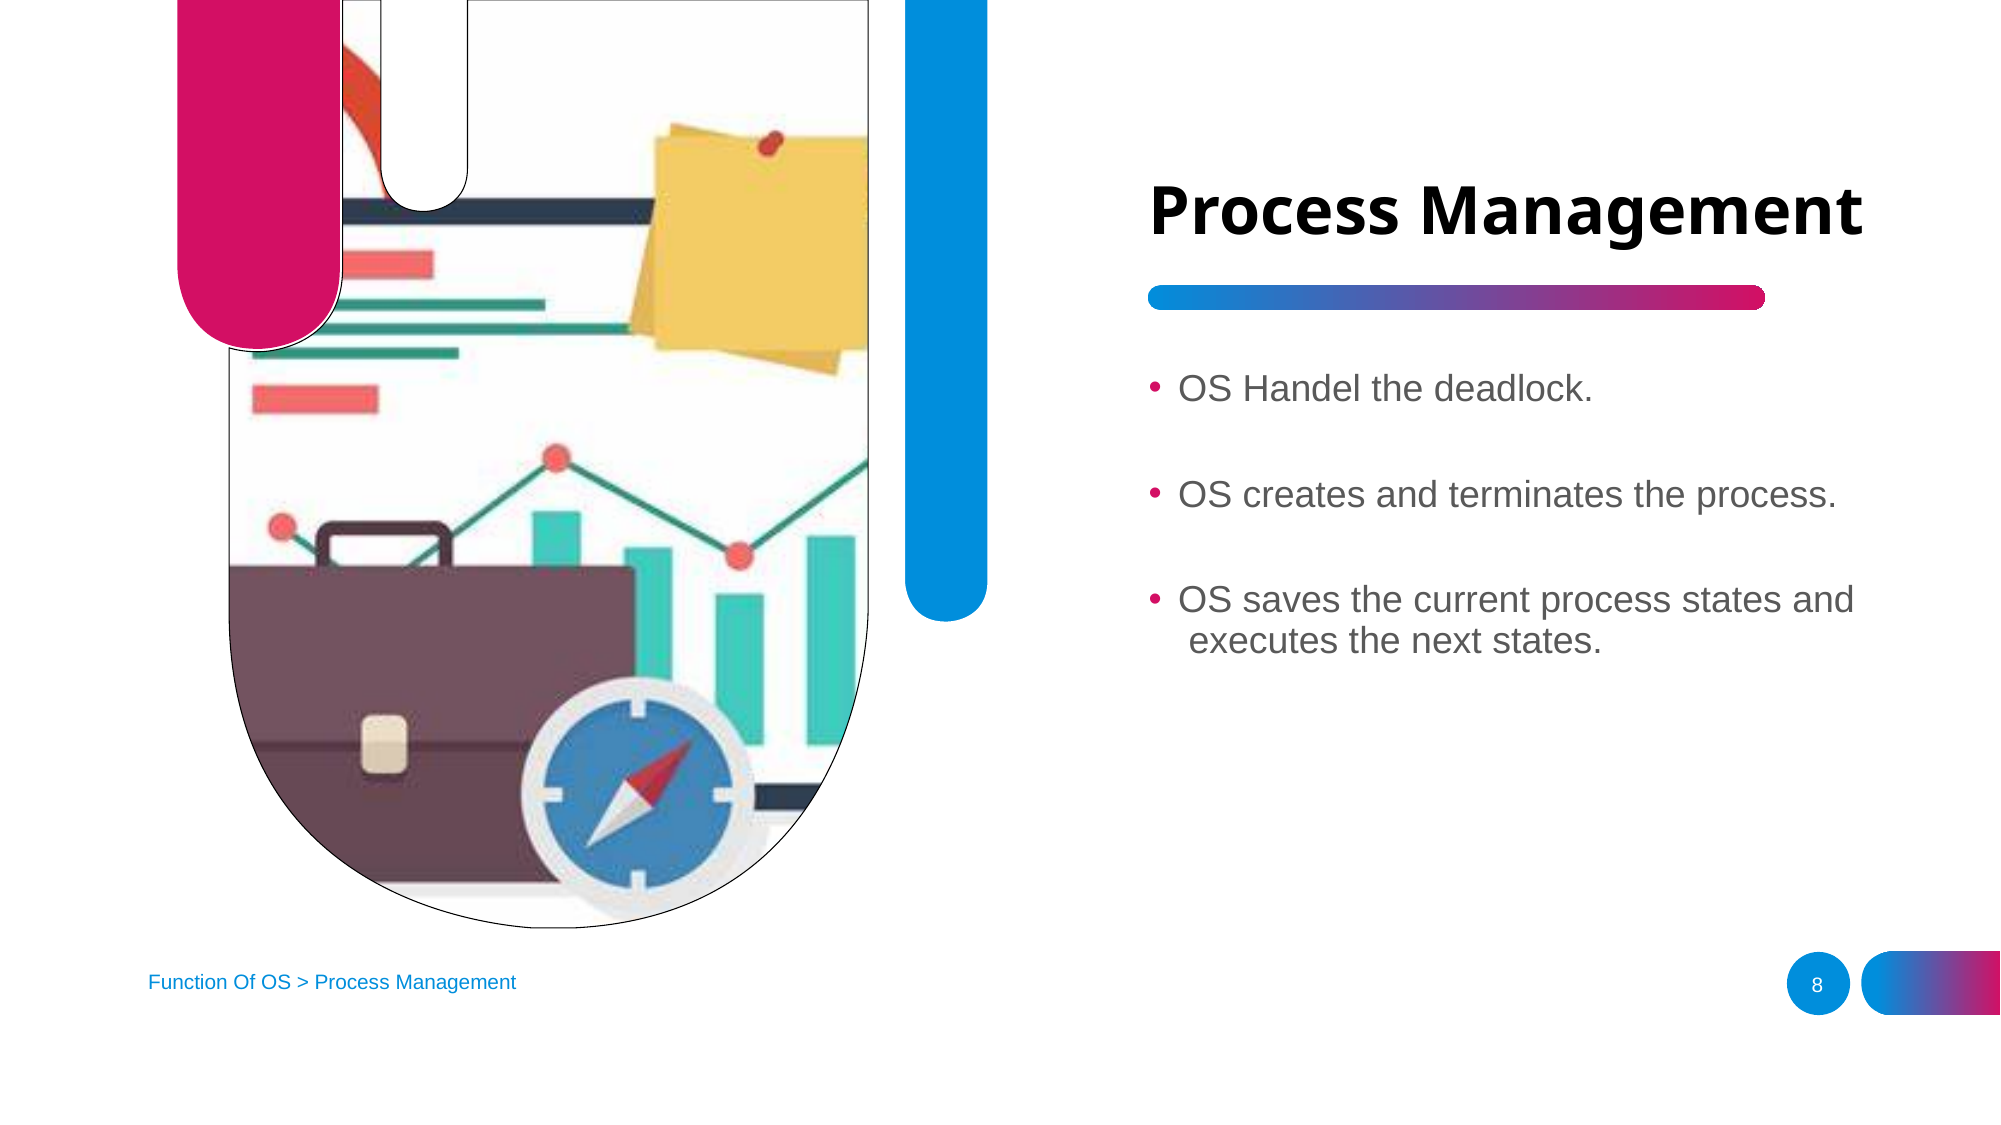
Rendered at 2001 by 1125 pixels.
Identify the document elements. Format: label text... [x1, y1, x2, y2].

slide_number 8 [1772, 954, 1863, 1015]
title Process Management [1133, 148, 1902, 278]
footer Function Of OS > Process Management [133, 951, 775, 1011]
picture [229, 0, 869, 928]
list OS Handel the deadlock. OS creates and terminates the process. OS saves the current process states and executes the next states. [1133, 361, 1880, 840]
